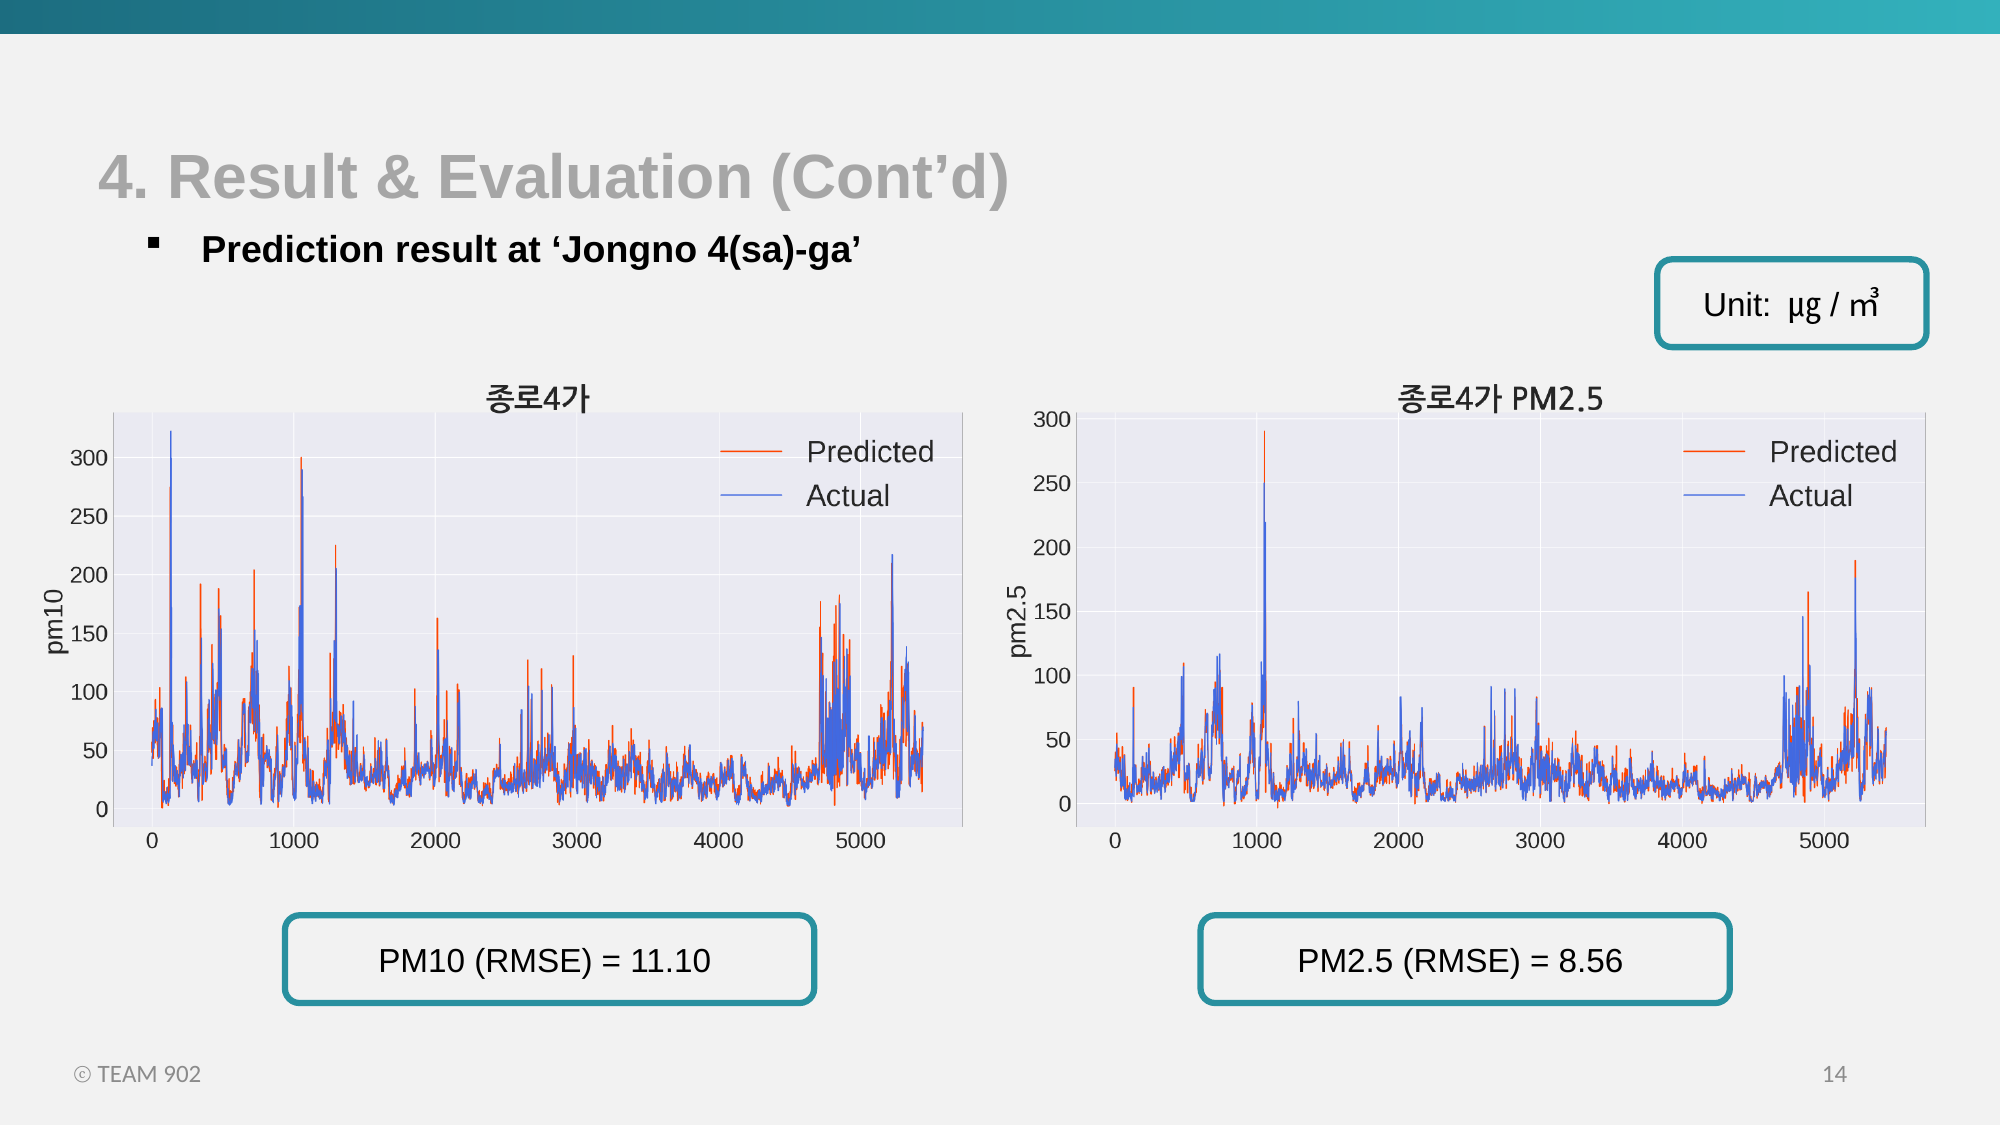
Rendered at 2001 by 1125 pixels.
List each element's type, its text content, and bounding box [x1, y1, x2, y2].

text_box Prediction result at ‘Jongno 4(sa)-ga’ [130, 217, 878, 278]
text_box [0, 0, 2000, 35]
footer ⓒ TEAM 902 [53, 1042, 222, 1103]
text_box PM10 (RMSE) = 11.10 [283, 914, 816, 1005]
text_box 4. Result & Evaluation (Cont’d) [83, 83, 1222, 219]
text_box Unit: ㎍/㎥ [1656, 258, 1928, 349]
picture [999, 379, 1930, 858]
slide_number 14 [1412, 1042, 1863, 1103]
text_box PM2.5 (RMSE) = 8.56 [1199, 914, 1731, 1005]
picture [36, 379, 967, 858]
